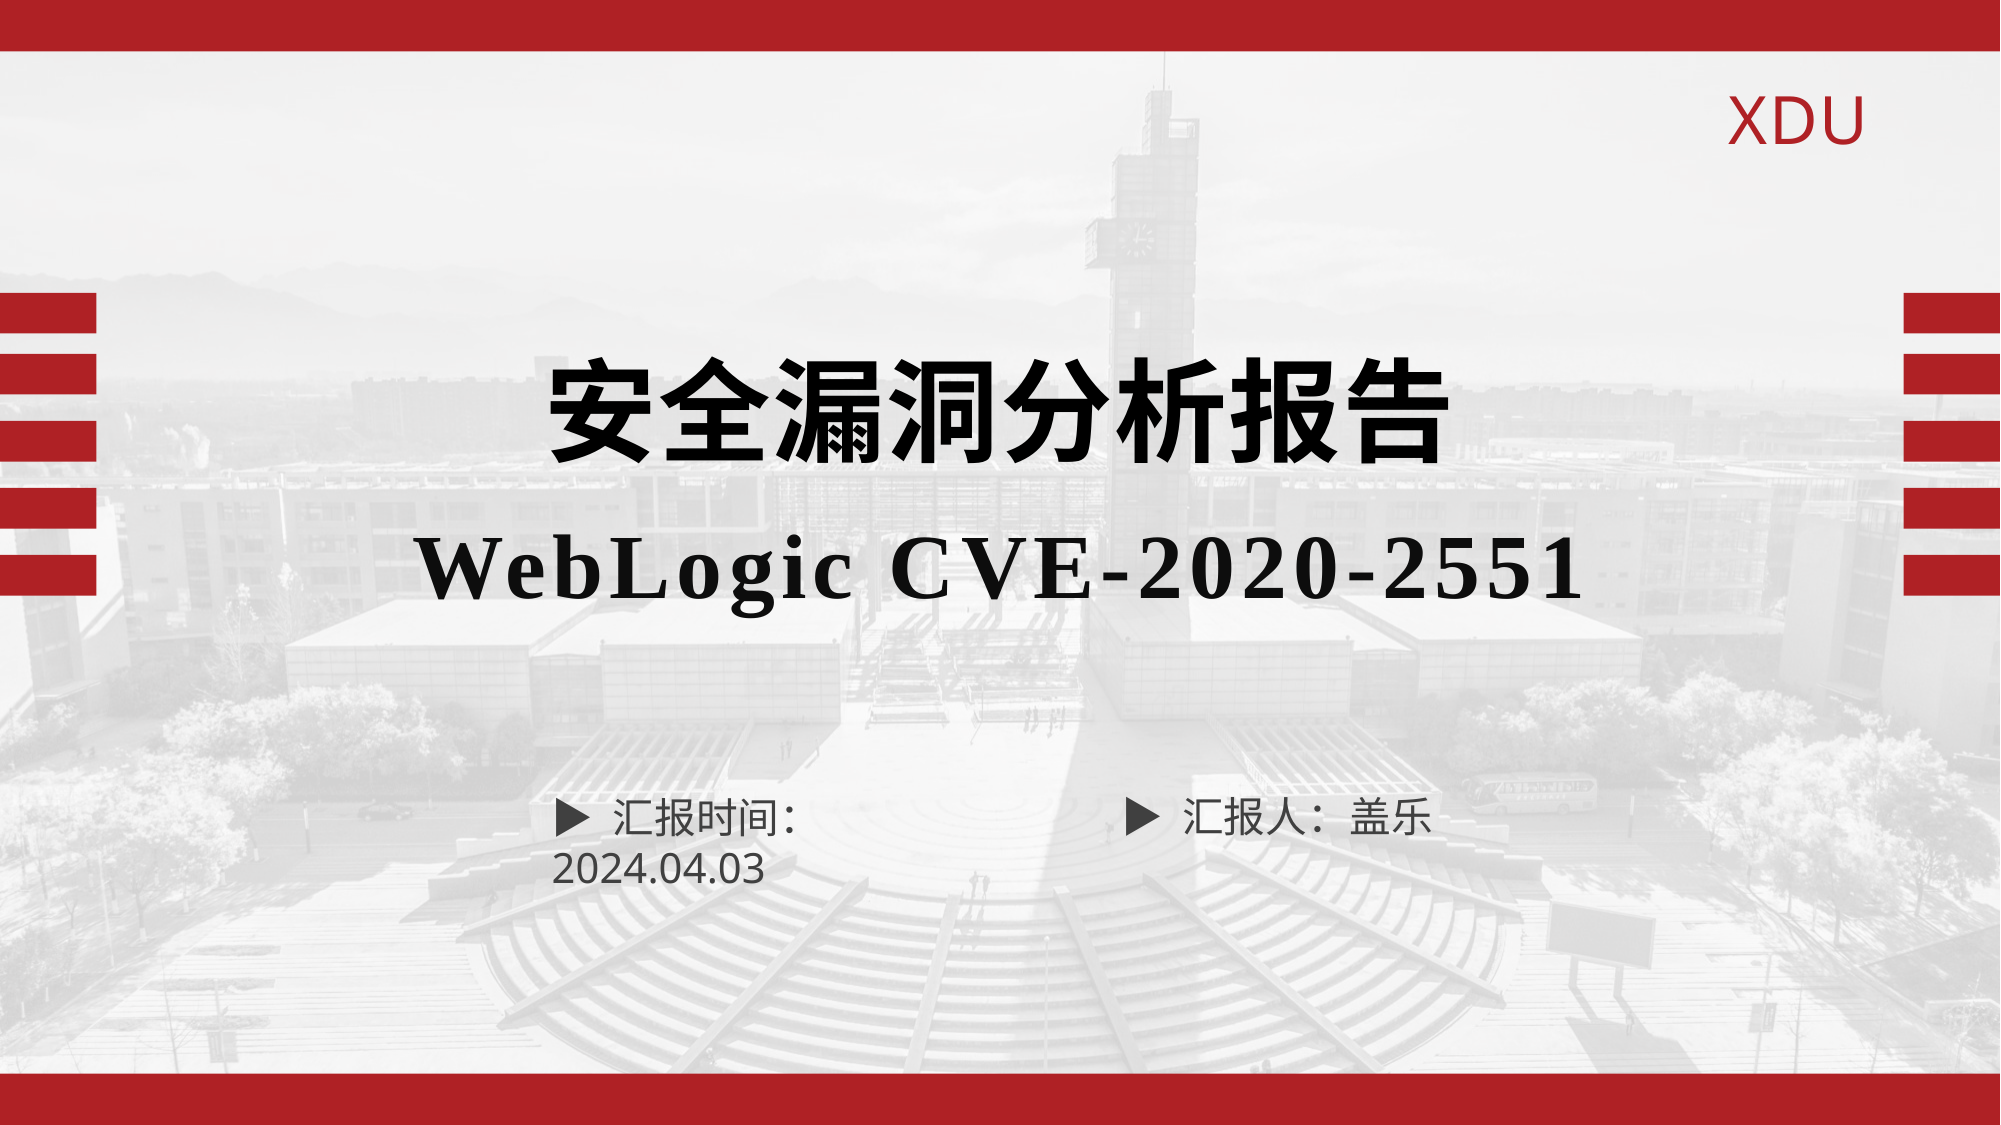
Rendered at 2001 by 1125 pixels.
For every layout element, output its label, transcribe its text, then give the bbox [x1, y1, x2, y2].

text_box [0, 0, 2000, 53]
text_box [0, 395, 200, 493]
text_box ▶ 汇报人：盖乐 [1106, 783, 1575, 849]
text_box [1800, 395, 2000, 493]
text_box ▶ 汇报时间：2024.04.03 [536, 784, 1053, 900]
text_box WebLogic CVE-2020-2551 [352, 499, 1648, 625]
text_box 安全漏洞分析报告 [529, 333, 1471, 484]
text_box [0, 1073, 2000, 1125]
